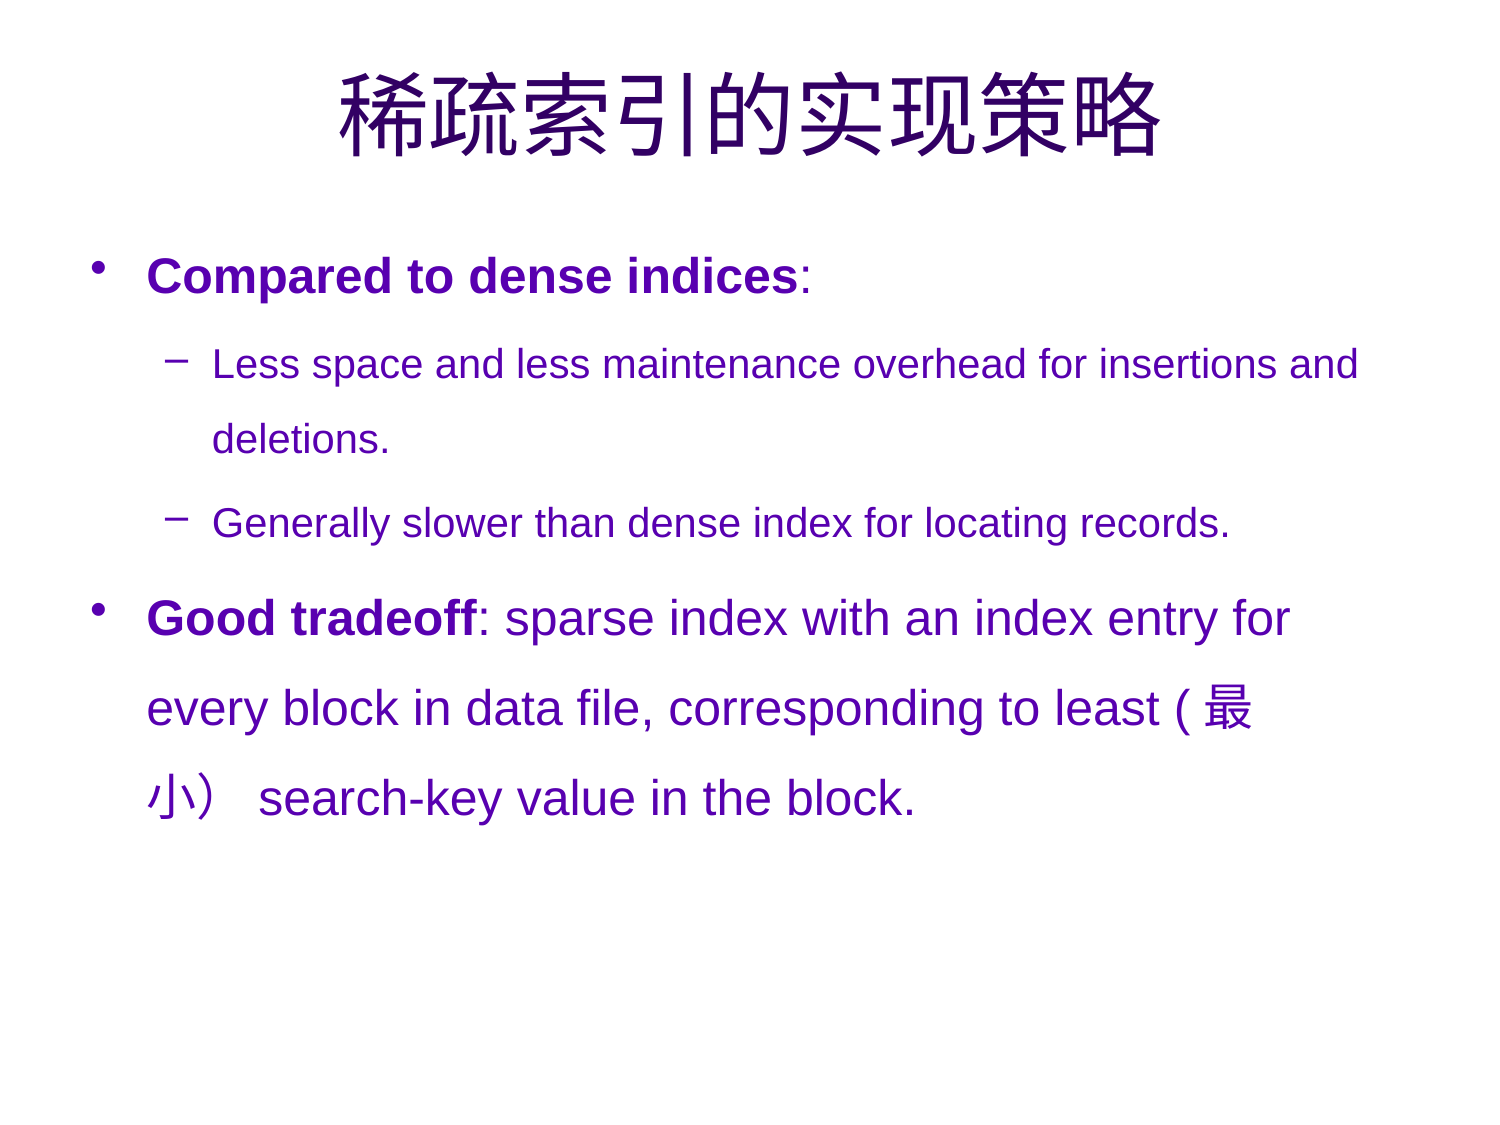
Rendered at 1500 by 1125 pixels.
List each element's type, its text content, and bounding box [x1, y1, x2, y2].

title 稀疏索引的实现策略 [74, 18, 1426, 206]
list Compared to dense indices: Less space and less maintenance overhead for insertions and deletions. Generally slower than dense index for locating records. Good tradeoff: sparse index with an index entry for every block in data file, corresponding to least (最小）search-key value in the block. [74, 206, 1426, 950]
